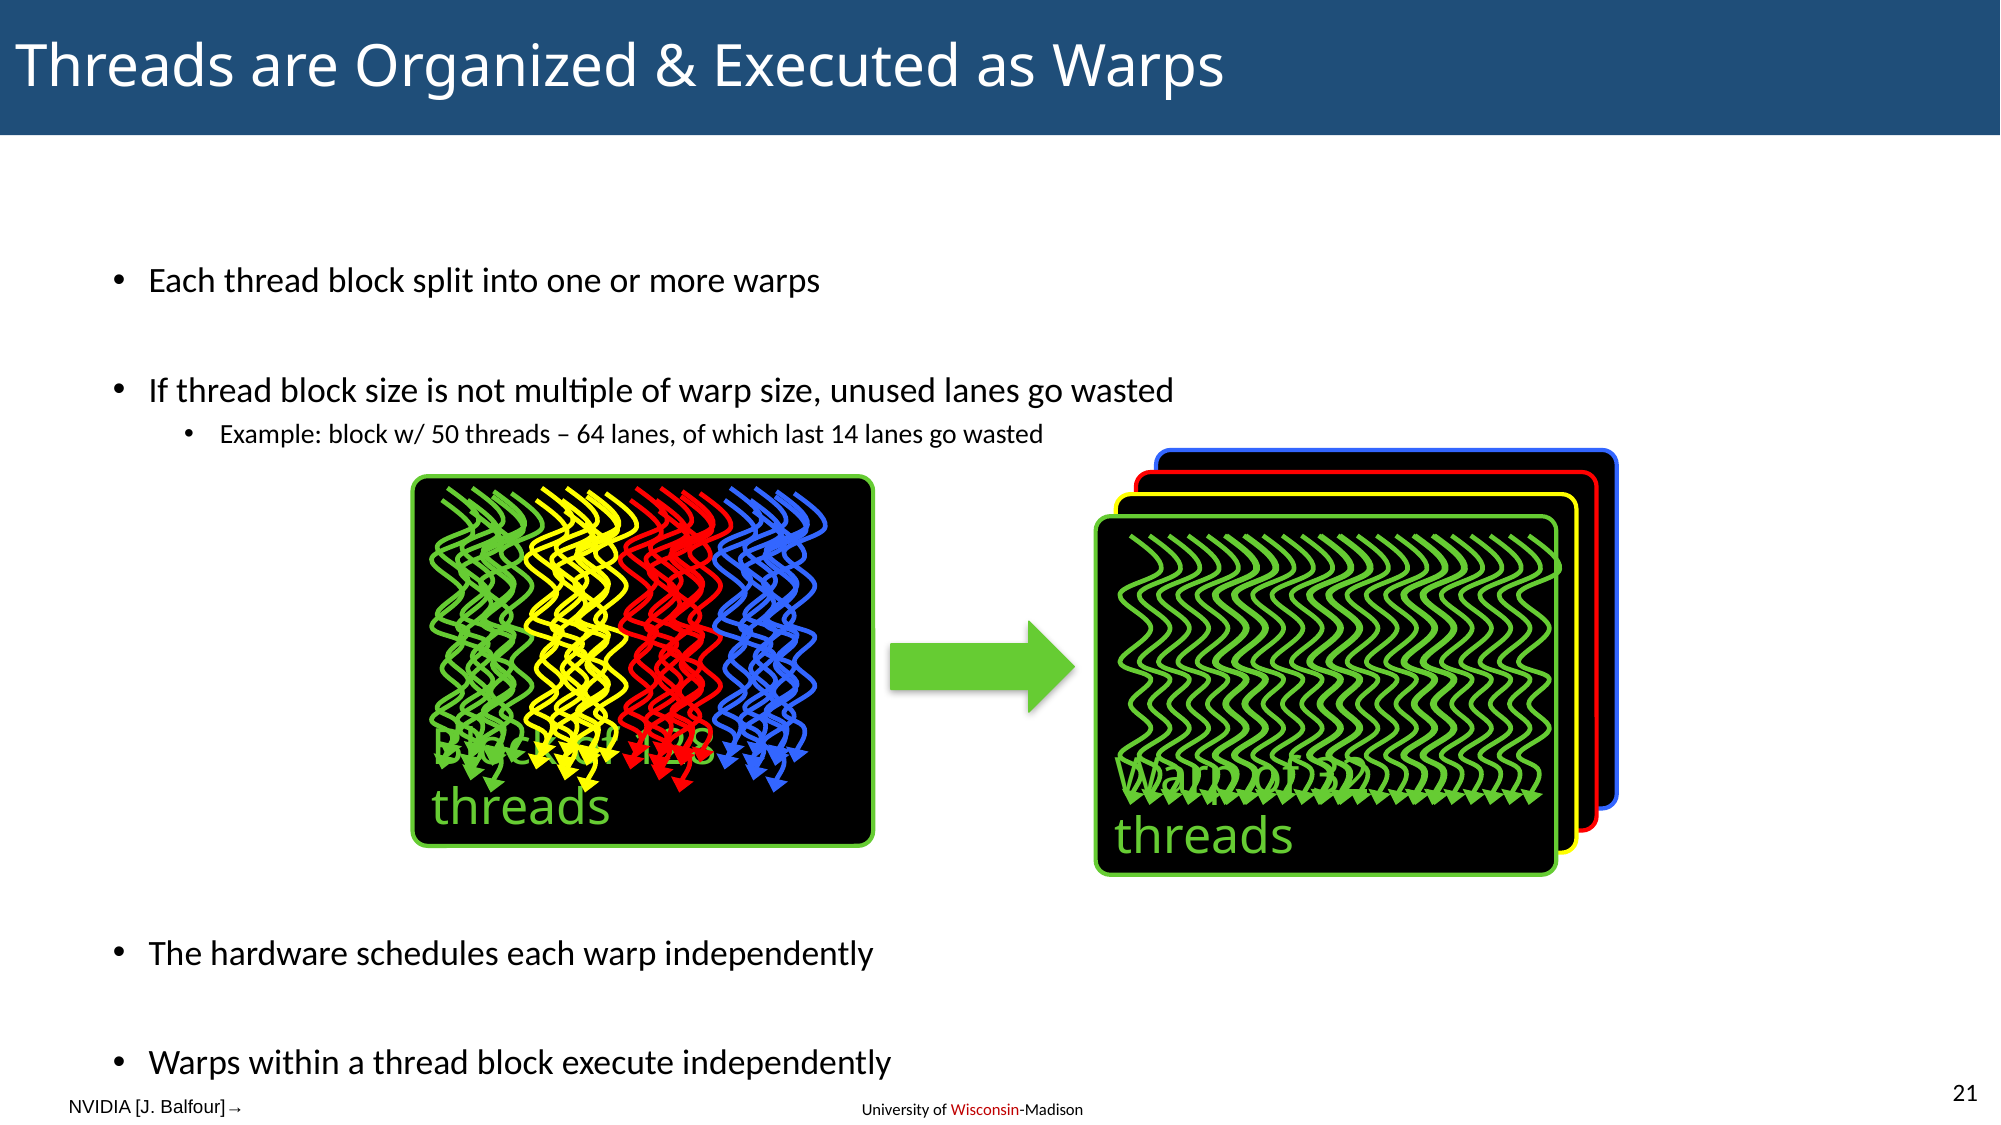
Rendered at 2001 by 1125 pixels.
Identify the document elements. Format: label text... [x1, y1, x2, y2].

title Threads are Organized & Executed as Warps [0, 0, 2000, 136]
list Each thread block split into one or more warps If thread block size is not multiple of warp size, unused lanes go wasted Example: block w/ 50 threads – 64 lanes, of which last 14 lanes go wasted The hardware schedules each warp independently Warps within a thread block execute independently [97, 254, 1448, 1092]
slide_number 21 [1879, 1069, 1994, 1114]
text_box NVIDIA [J. Balfour]→ [53, 1087, 260, 1125]
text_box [412, 449, 1617, 875]
